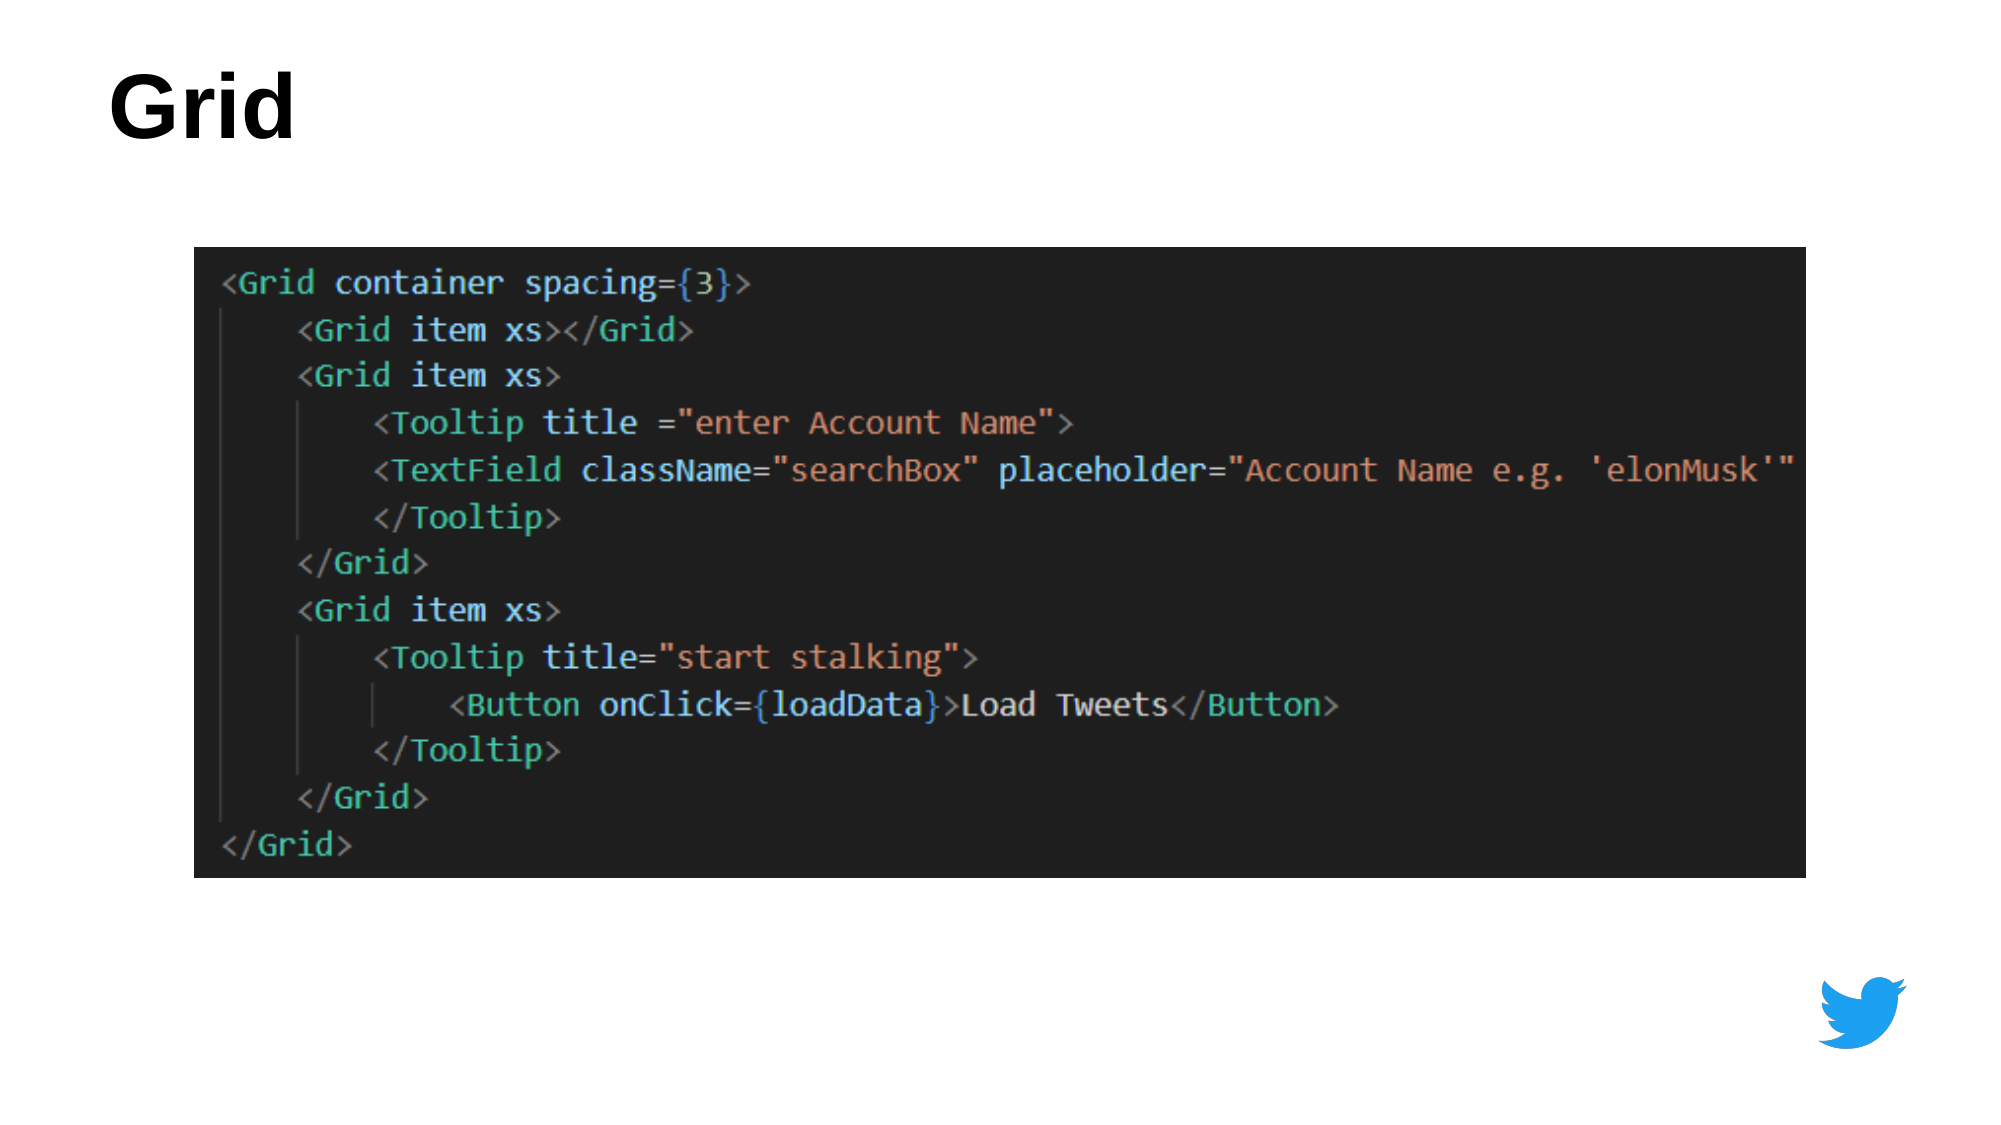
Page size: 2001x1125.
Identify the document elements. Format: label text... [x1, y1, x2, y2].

picture [1818, 977, 1907, 1049]
title Grid [93, 0, 1819, 218]
picture [194, 246, 1806, 878]
